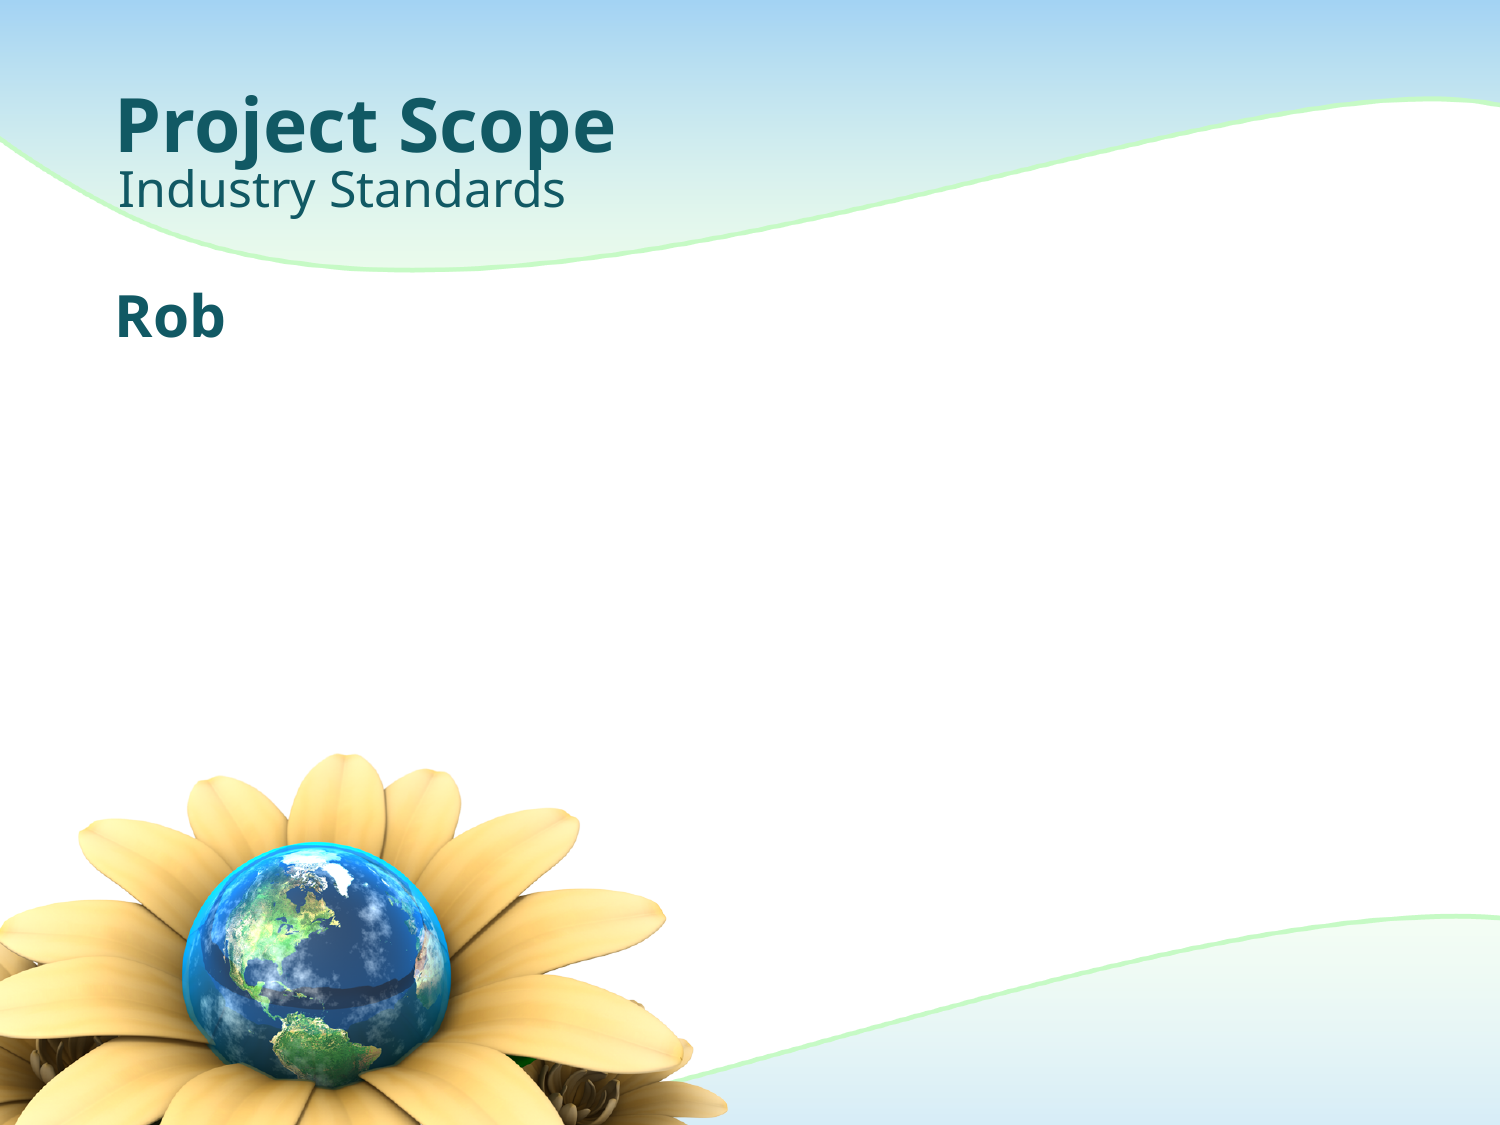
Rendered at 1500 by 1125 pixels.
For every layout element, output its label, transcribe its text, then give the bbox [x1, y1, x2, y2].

list Industry Standards [103, 149, 1441, 225]
picture [0, 0, 1500, 1125]
list Rob [99, 287, 1450, 1005]
title Project Scope [99, 70, 1450, 176]
